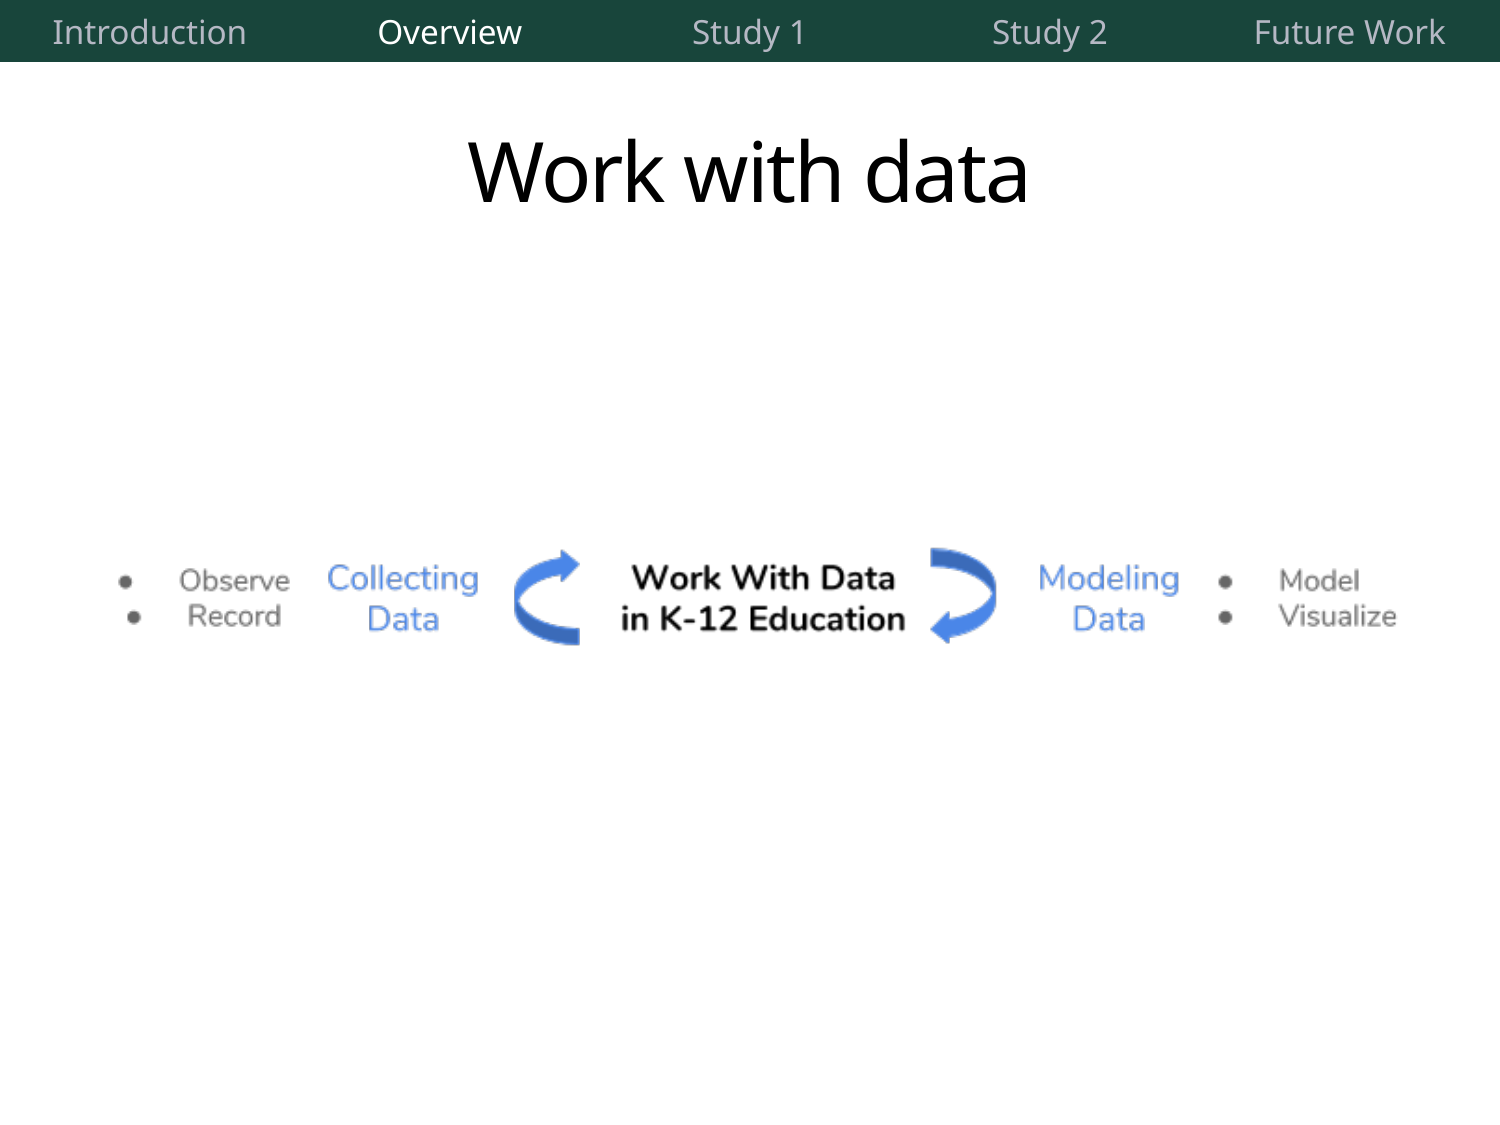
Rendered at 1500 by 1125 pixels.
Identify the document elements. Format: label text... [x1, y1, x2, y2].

title Work with data [75, 87, 1425, 250]
table_header Future Work [1200, 0, 1500, 62]
table_header Study 1 [600, 0, 900, 62]
table_header Study 2 [900, 0, 1200, 62]
table_header Overview [300, 0, 600, 62]
picture [0, 286, 1500, 921]
table_header Introduction [0, 0, 300, 62]
